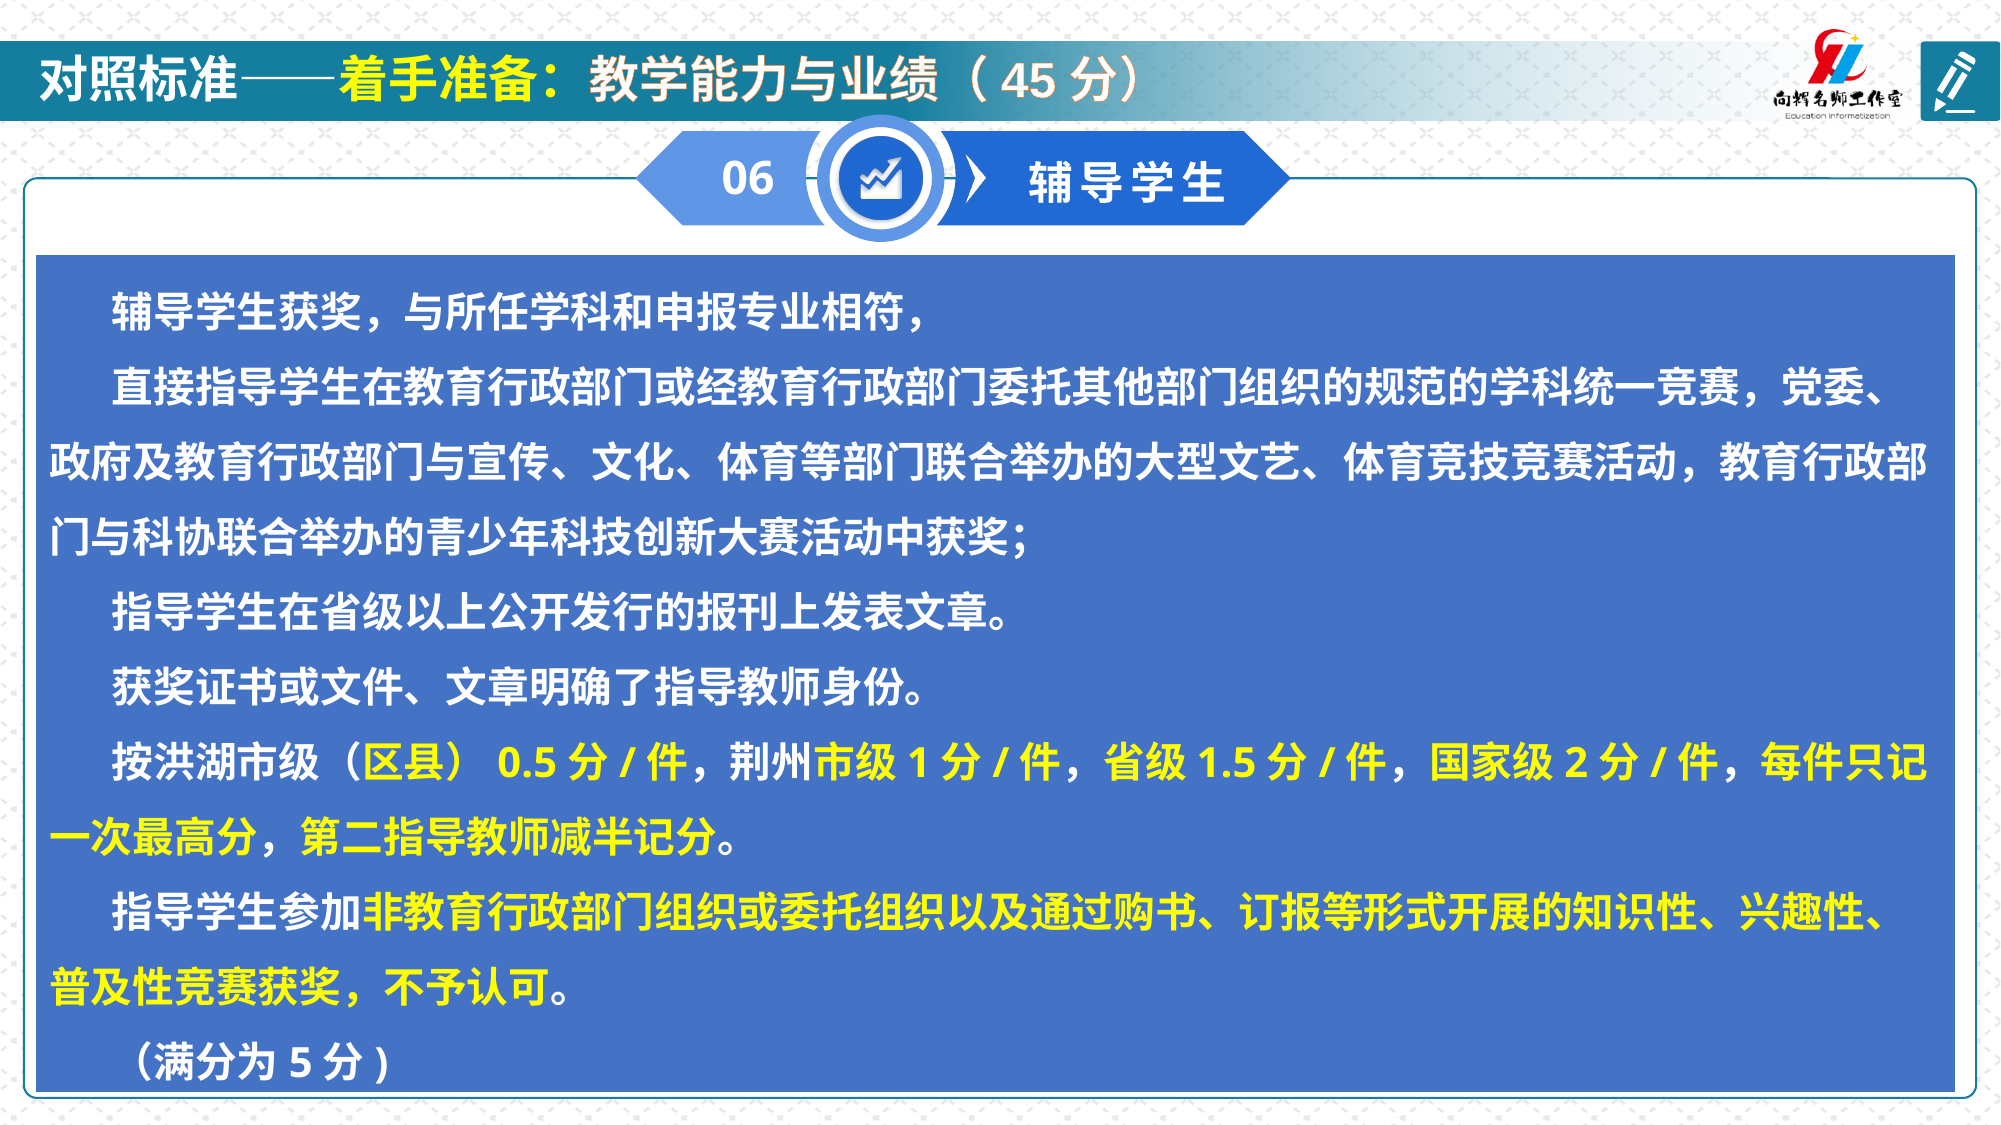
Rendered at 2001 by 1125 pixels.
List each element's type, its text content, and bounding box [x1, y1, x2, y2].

text_box 辅导学生获奖，与所任学科和申报专业相符， 直接指导学生在教育行政部门或经教育行政部门委托其他部门组织的规范的学科统一竞赛，党委、政府及教育行政部门与宣传、文化、体育等部门联合举办的大型文艺、体育竞技竞赛活动，教育行政部门与科协联合举办的青少年科技创新大赛活动中获奖； 指导学生在省级以上公开发行的报刊上发表文章。 获奖证书或文件、文章明确了指导教师身份。 按洪湖市级（区县）0.5分/件，荆州市级1分/件，省级1.5分/件，国家级2分/件，每件只记一次最高分，第二指导教师减半记分。 指导学生参加非教育行政部门组织或委托组织以及通过购书、订报等形式开展的知识性、兴趣性、普及性竞赛获奖，不予认可。 （满分为5分) [33, 252, 1958, 1095]
picture [1763, 0, 1911, 148]
title 对照标准——着手准备：教学能力与业绩（45分） [23, 41, 1361, 121]
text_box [635, 120, 1291, 236]
